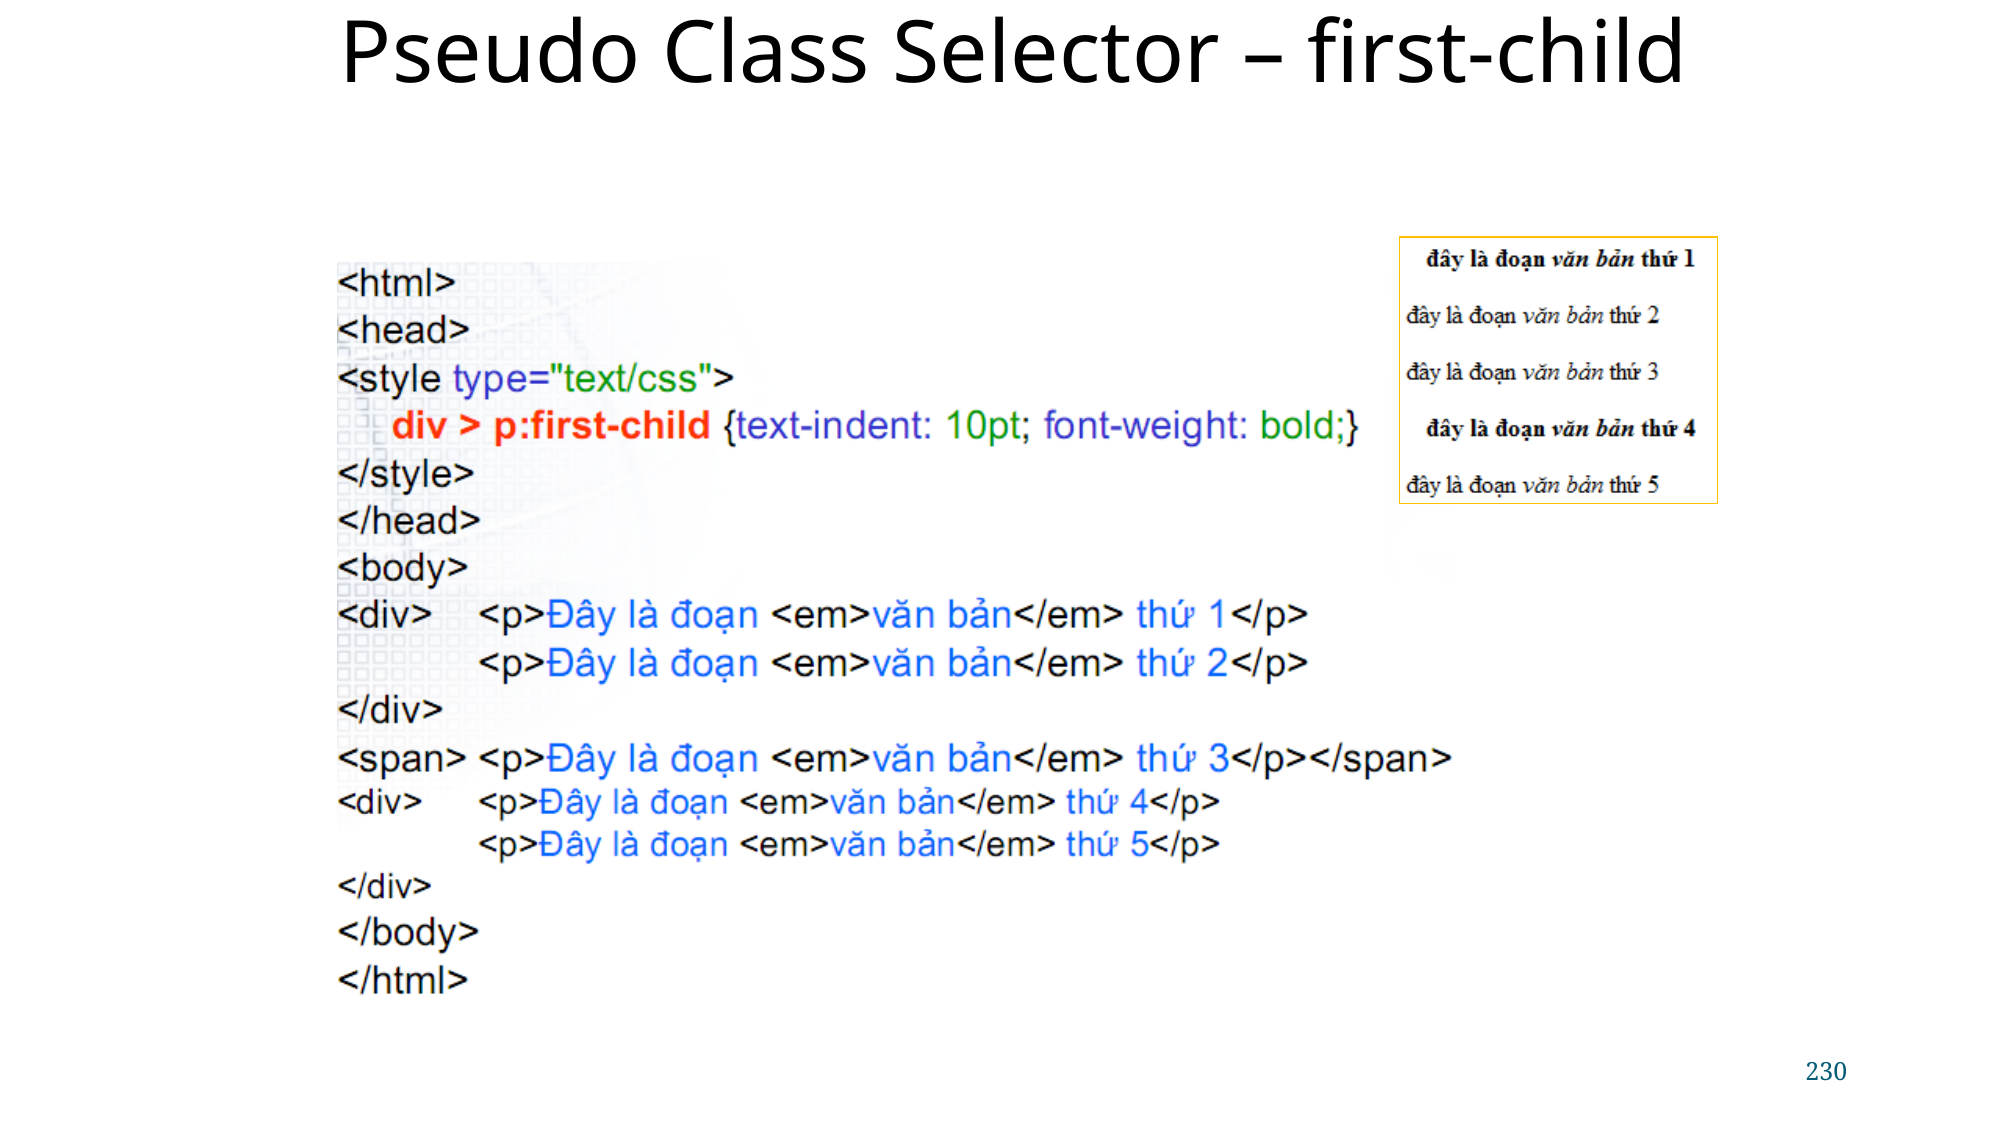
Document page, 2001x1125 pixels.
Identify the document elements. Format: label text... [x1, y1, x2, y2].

slide_number 230 [1412, 1042, 1863, 1103]
picture [337, 237, 1718, 997]
title Pseudo Class Selector – first-child [324, 0, 1713, 110]
